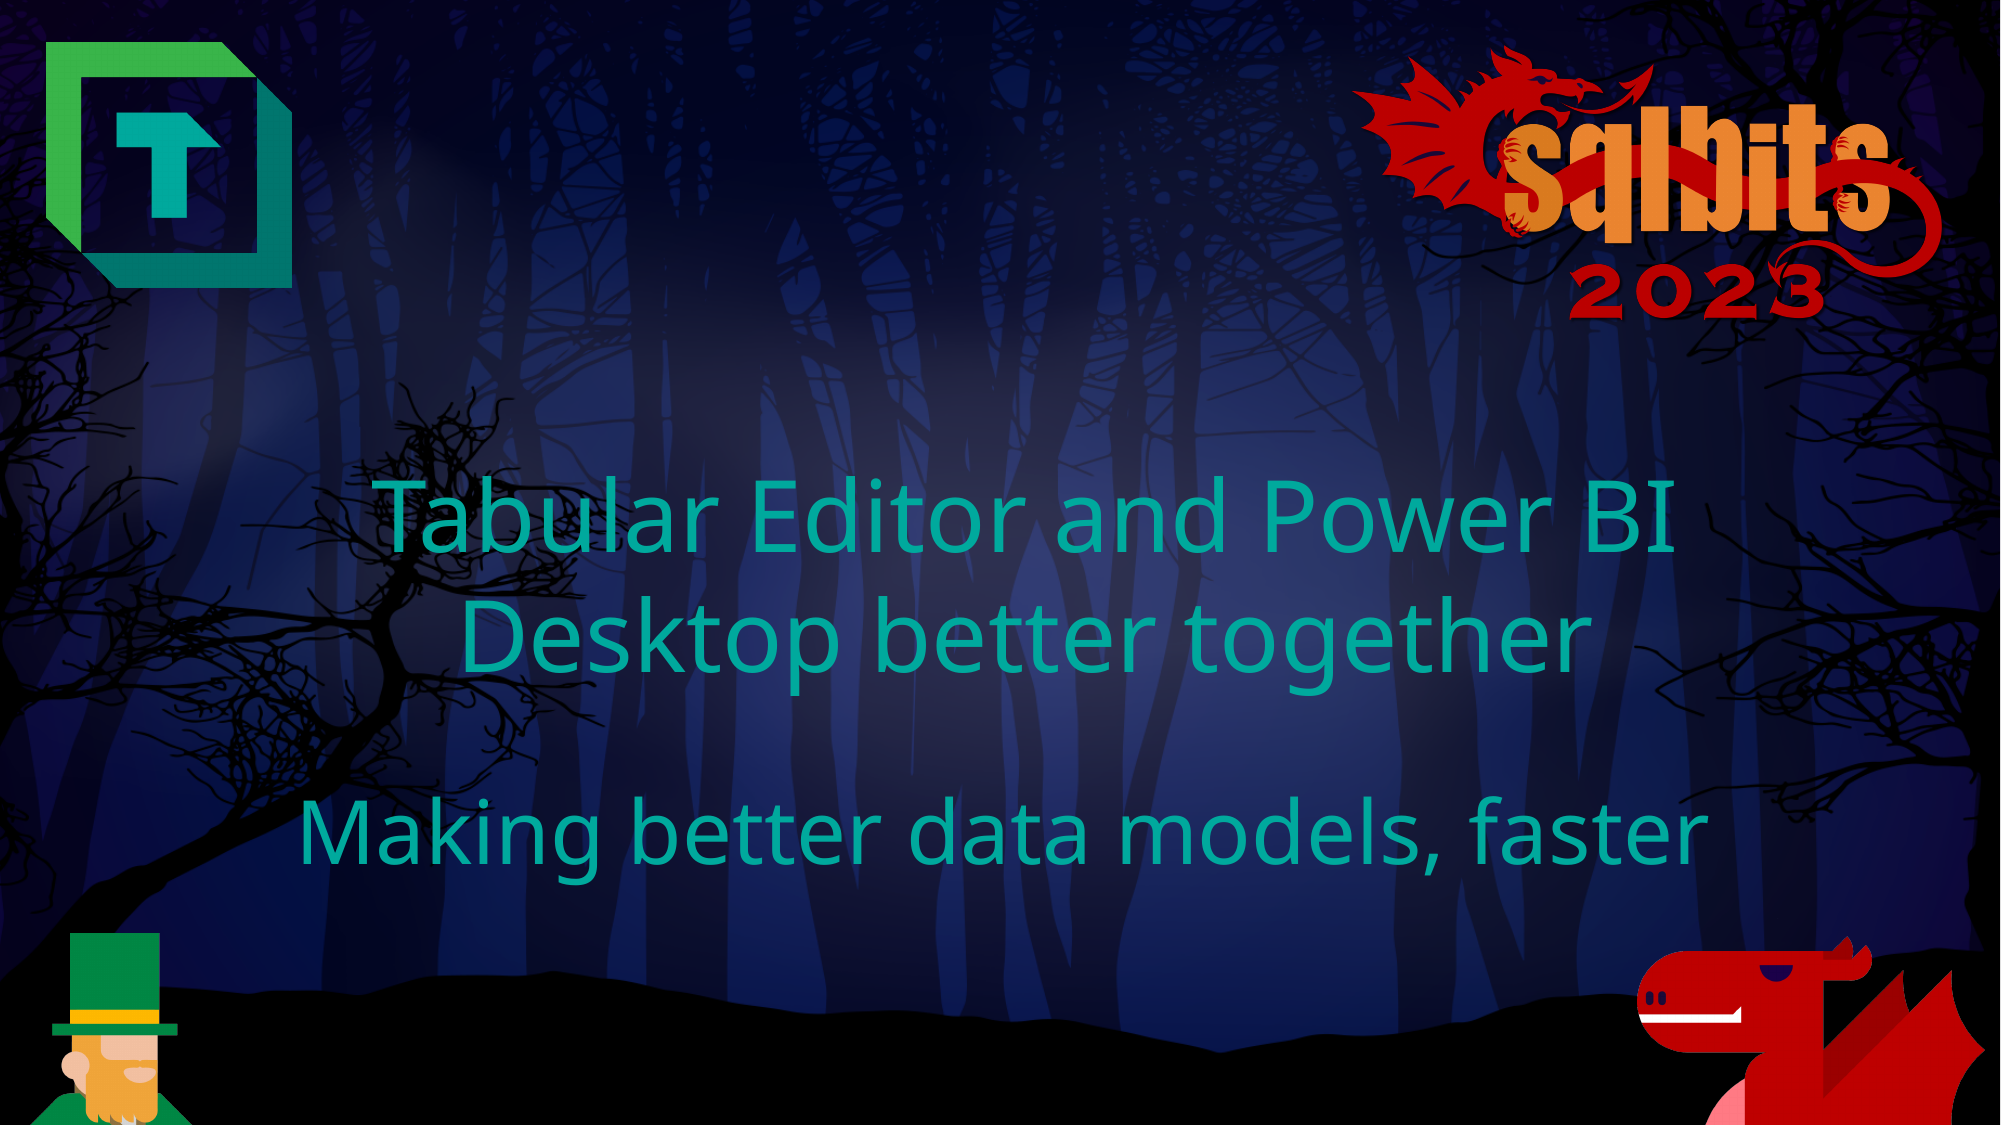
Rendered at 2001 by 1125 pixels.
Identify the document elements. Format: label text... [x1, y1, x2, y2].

subtitle Making better data models, faster [249, 715, 1756, 987]
title Tabular Editor and Power BI Desktop better together [249, 308, 1756, 701]
picture [0, 0, 2001, 1125]
